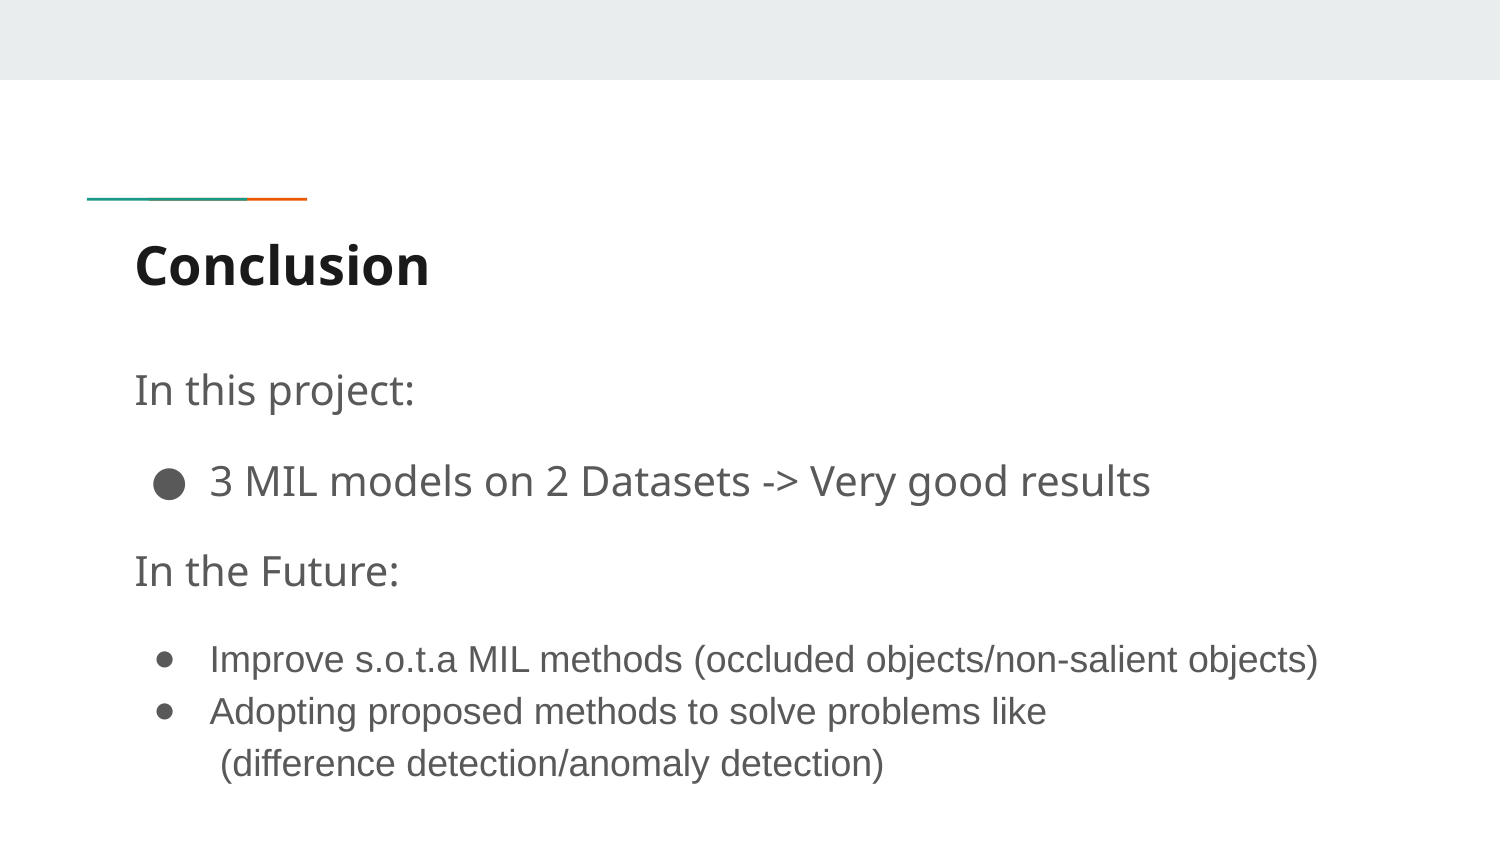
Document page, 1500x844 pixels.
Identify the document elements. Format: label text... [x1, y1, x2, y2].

list In this project: 3 MIL models on 2 Datasets -> Very good results In the Future: Improve s.o.t.a MIL methods (occluded objects/non-salient objects) Adopting proposed methods to solve problems like (difference detection/anomaly detection) [119, 341, 1381, 818]
title Conclusion [119, 216, 1381, 305]
